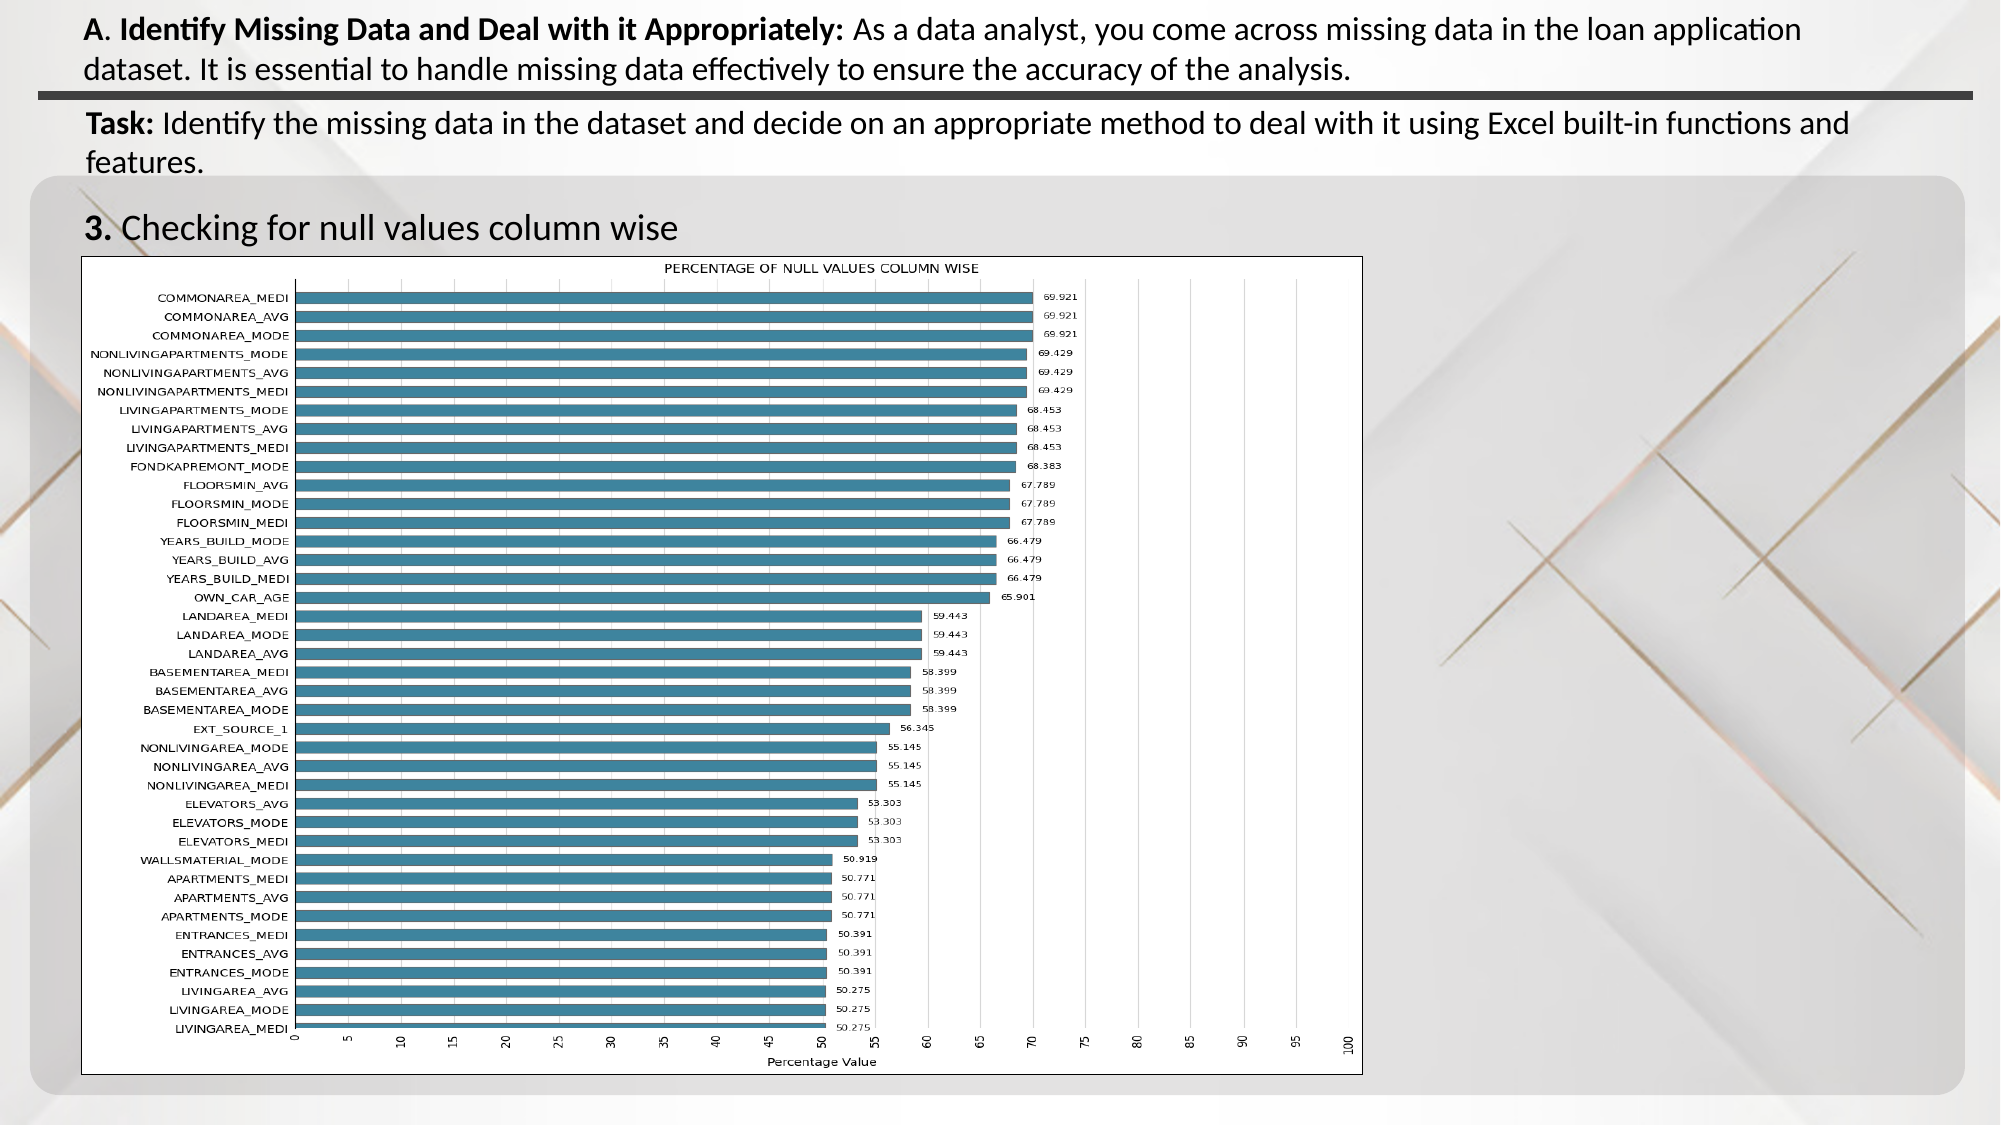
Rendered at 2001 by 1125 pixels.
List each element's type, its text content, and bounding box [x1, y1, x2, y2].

text_box Task: Identify the missing data in the dataset and decide on an appropriate method to deal with it using Excel built-in functions and features. [71, 100, 1917, 188]
text_box 3. Checking for null values column wise [69, 195, 695, 256]
picture [80, 256, 1363, 1075]
picture [0, 0, 2001, 1125]
text_box A. Identify Missing Data and Deal with it Appropriately: As a data analyst, you come across missing data in the loan application dataset. It is essential to handle missing data effectively to ensure the accuracy of the analysis. [68, 0, 1917, 95]
text_box [28, 174, 1966, 1097]
